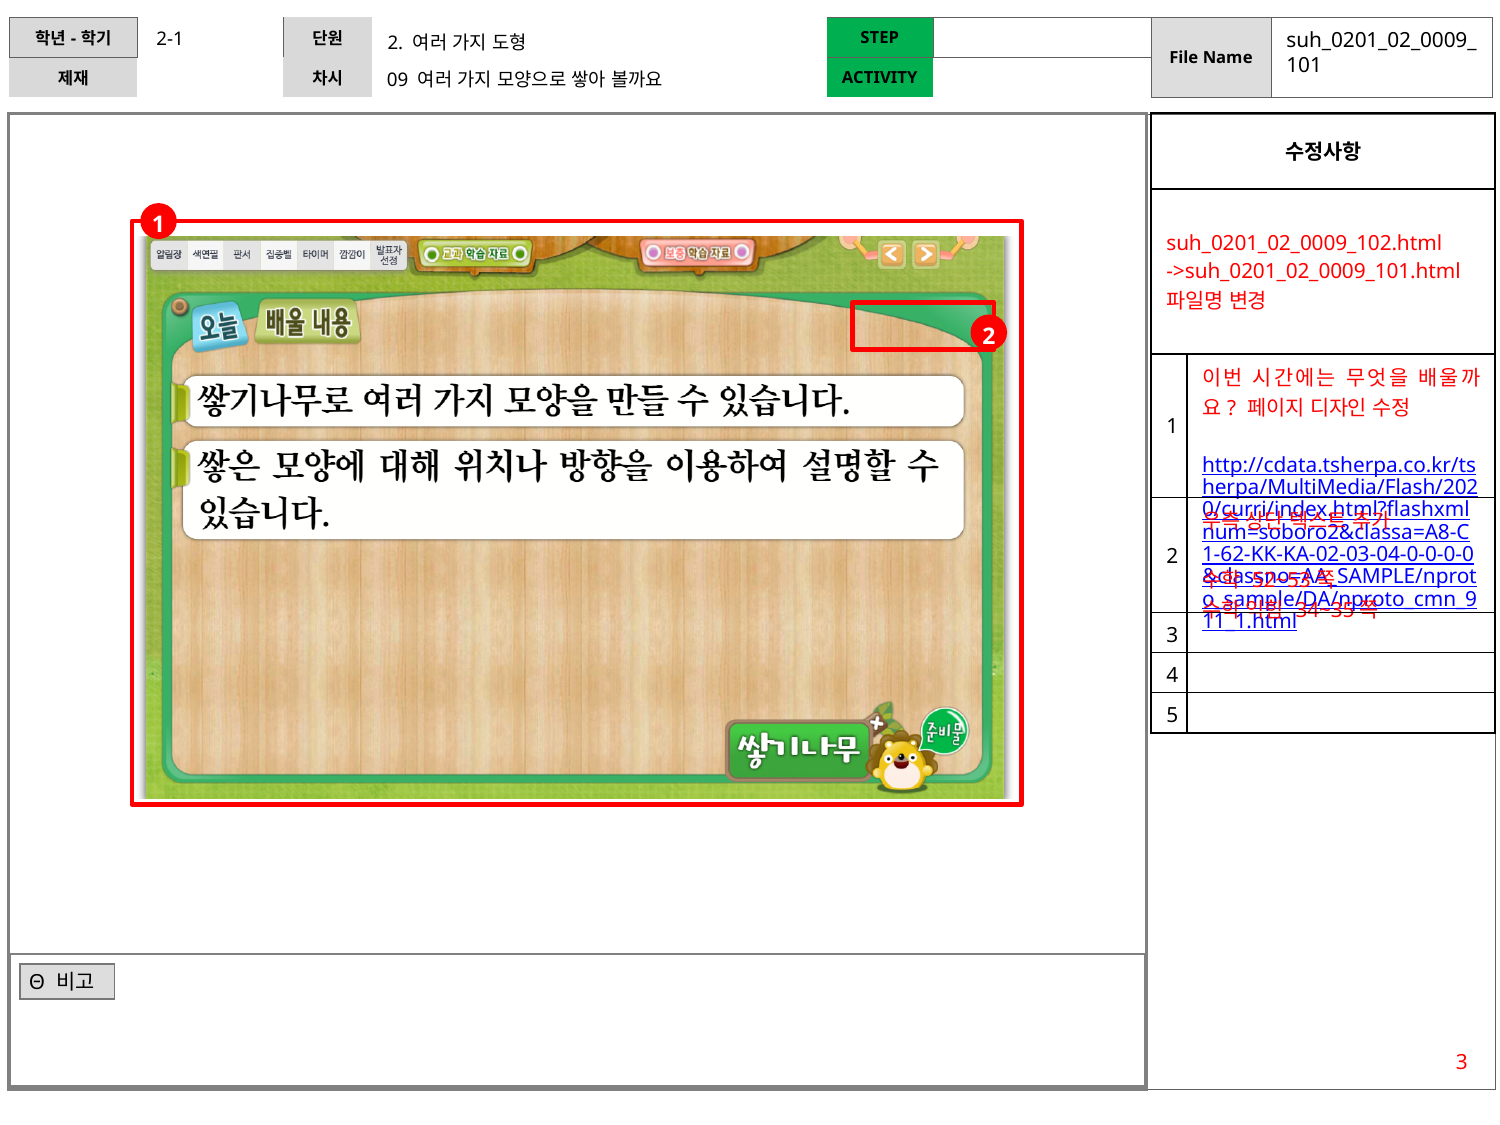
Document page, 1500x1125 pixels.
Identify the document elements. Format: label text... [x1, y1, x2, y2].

table_cell 2 [1152, 498, 1186, 612]
table_cell [1188, 613, 1494, 652]
table_cell 1 [1152, 355, 1186, 497]
table_cell 4 [1152, 653, 1186, 692]
table_cell [1188, 693, 1494, 732]
text_box [175, 219, 1024, 234]
text_box [130, 219, 142, 234]
table_cell 우측 상단 텍스트 추가 수학 52~53쪽 수학 익힘 34~35쪽 [1188, 498, 1494, 612]
table_cell suh_0201_02_0009_102.html ->suh_0201_02_0009_101.html 파일명 변경 [1152, 190, 1494, 353]
text_box 2-1 [141, 18, 284, 55]
table_header 수정사항 [1152, 114, 1494, 188]
text_box 1 [138, 201, 179, 234]
text_box 2. 여러 가지 도형 [372, 23, 828, 48]
picture [17, 235, 1132, 799]
table_cell 이번 시간에는 무엇을 배울까요? 페이지 디자인 수정 http://cdata.tsherpa.co.kr/tsherpa/MultiMedia/Flash/2020/curri/index.html?flashxmlnum=soboro2&classa=A8-C1-62-KK-KA-02-03-04-0-0-0-0&classno=AA_SAMPLE/nproto_sample/DA/nproto_cmn_911_1.html [1188, 355, 1494, 497]
text_box suh_0201_02_0009_101 [1271, 18, 1500, 84]
table_cell 5 [1152, 693, 1186, 732]
table_cell 3 [1152, 613, 1186, 652]
text_box 09 여러 가지 모양으로 쌓아 볼까요 [372, 60, 821, 96]
table_cell [1188, 653, 1494, 692]
